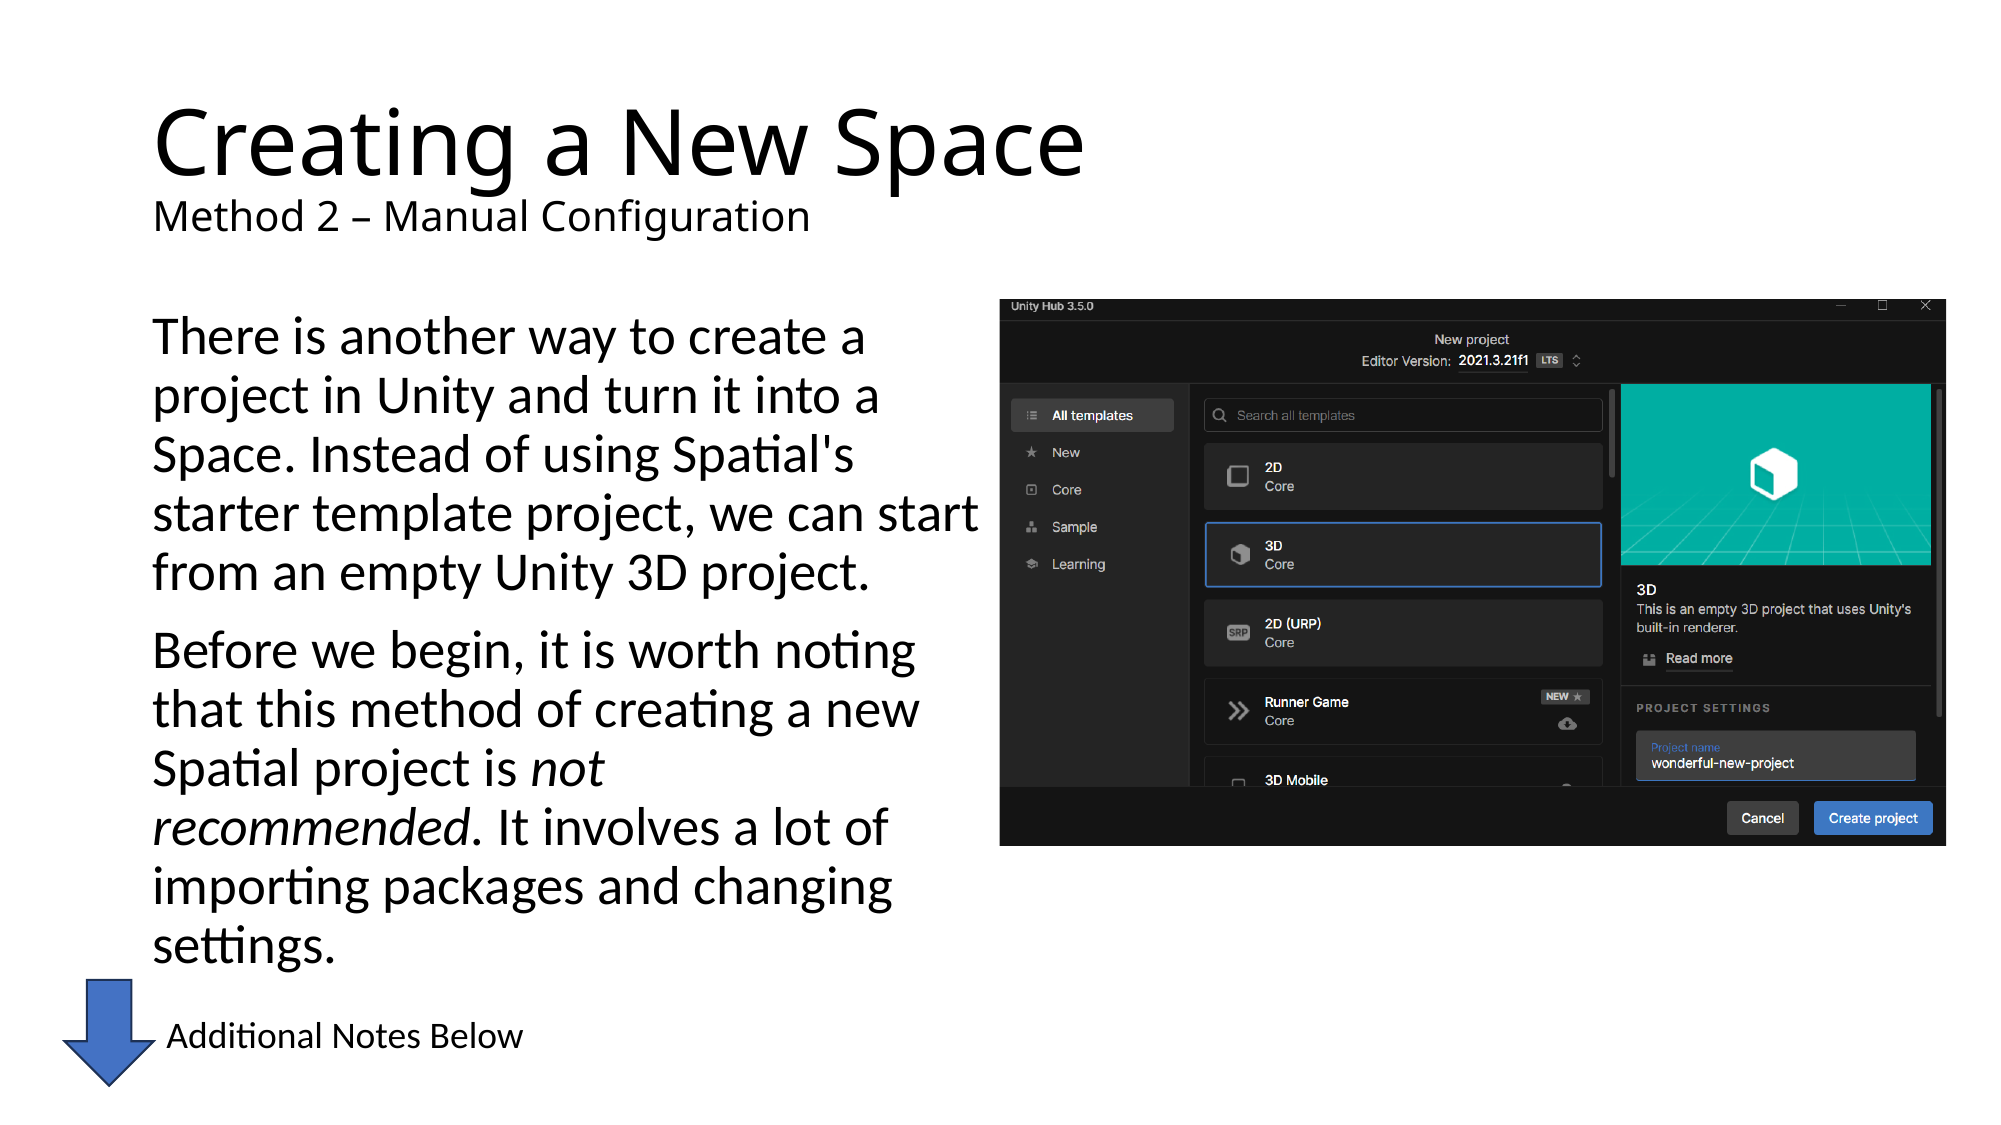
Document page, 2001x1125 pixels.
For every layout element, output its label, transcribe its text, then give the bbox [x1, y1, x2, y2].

title Creating a New Space Method 2 – Manual Configuration [137, 59, 1863, 278]
text_box [62, 978, 157, 1088]
text_box Additional Notes Below [151, 1003, 1926, 1064]
picture [999, 299, 1947, 846]
list There is another way to create a project in Unity and turn it into a Space. Instead of using Spatial's starter template project, we can start from an empty Unity 3D project. Before we begin, it is worth noting that this method of creating a new Spatial project is not recommended. It involves a lot of importing packages and changing settings. [137, 299, 1001, 1014]
